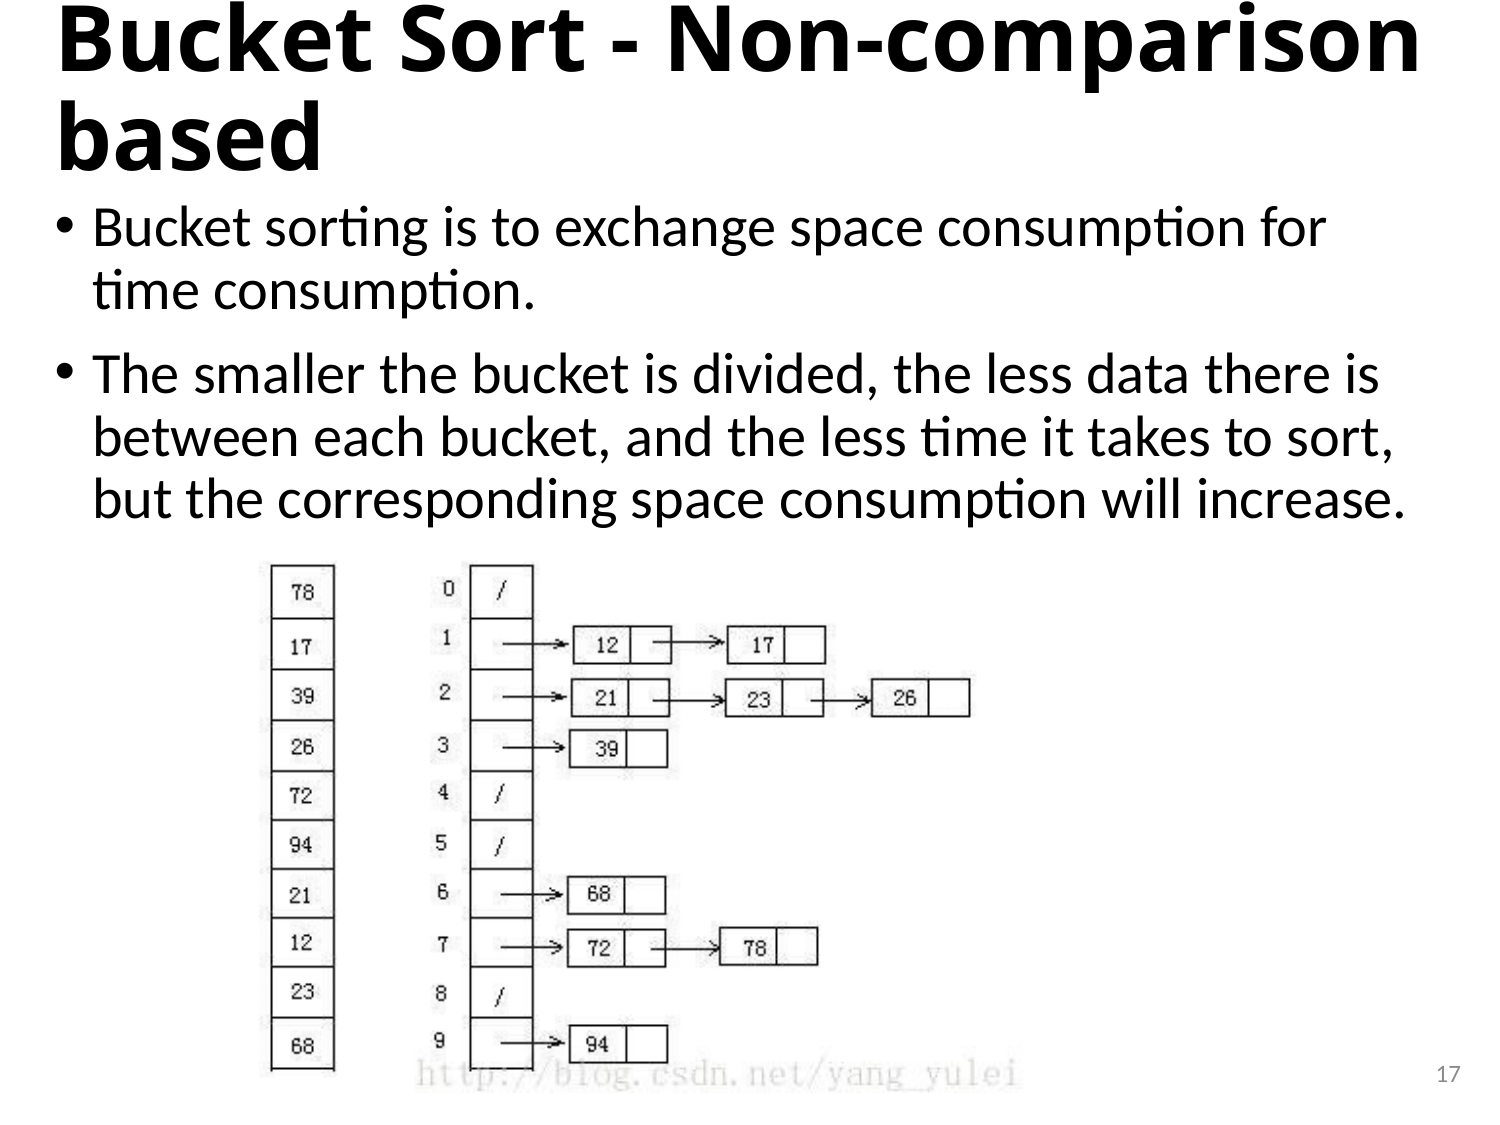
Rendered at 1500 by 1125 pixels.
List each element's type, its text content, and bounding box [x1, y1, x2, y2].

list Bucket sorting is to exchange space consumption for time consumption. The smaller the bucket is divided, the less data there is between each bucket, and the less time it takes to sort, but the corresponding space consumption will increase. [39, 188, 1461, 1085]
title Bucket Sort - Non-comparison based [39, 22, 1461, 161]
slide_number 17 [1138, 1042, 1477, 1103]
picture [196, 530, 1045, 1113]
